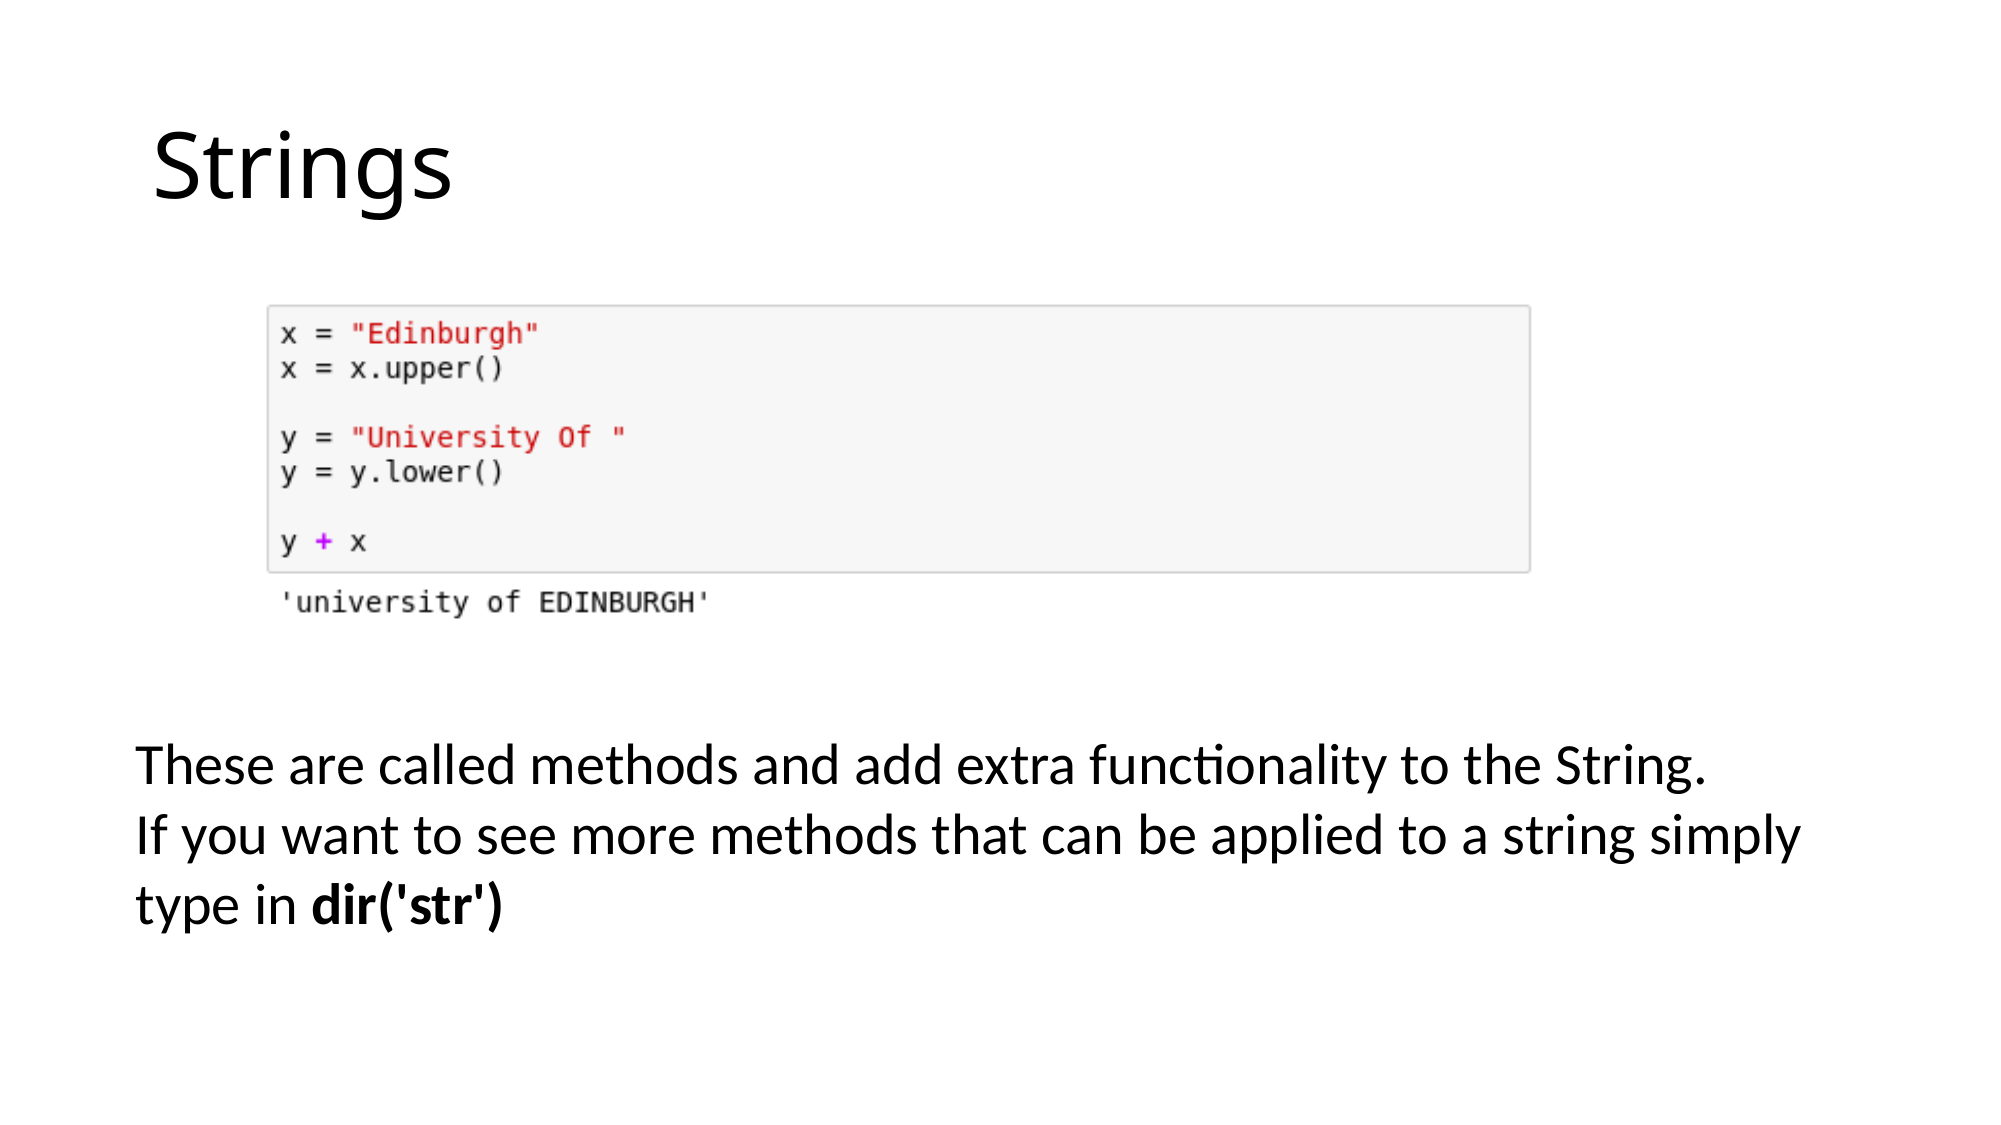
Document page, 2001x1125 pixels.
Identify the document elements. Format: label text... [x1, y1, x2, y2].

picture [257, 293, 1546, 632]
text_box These are called methods and add extra functionality to the String. If you want to see more methods that can be applied to a string simply type in dir('str') [121, 718, 1848, 944]
title Strings [137, 59, 1863, 278]
